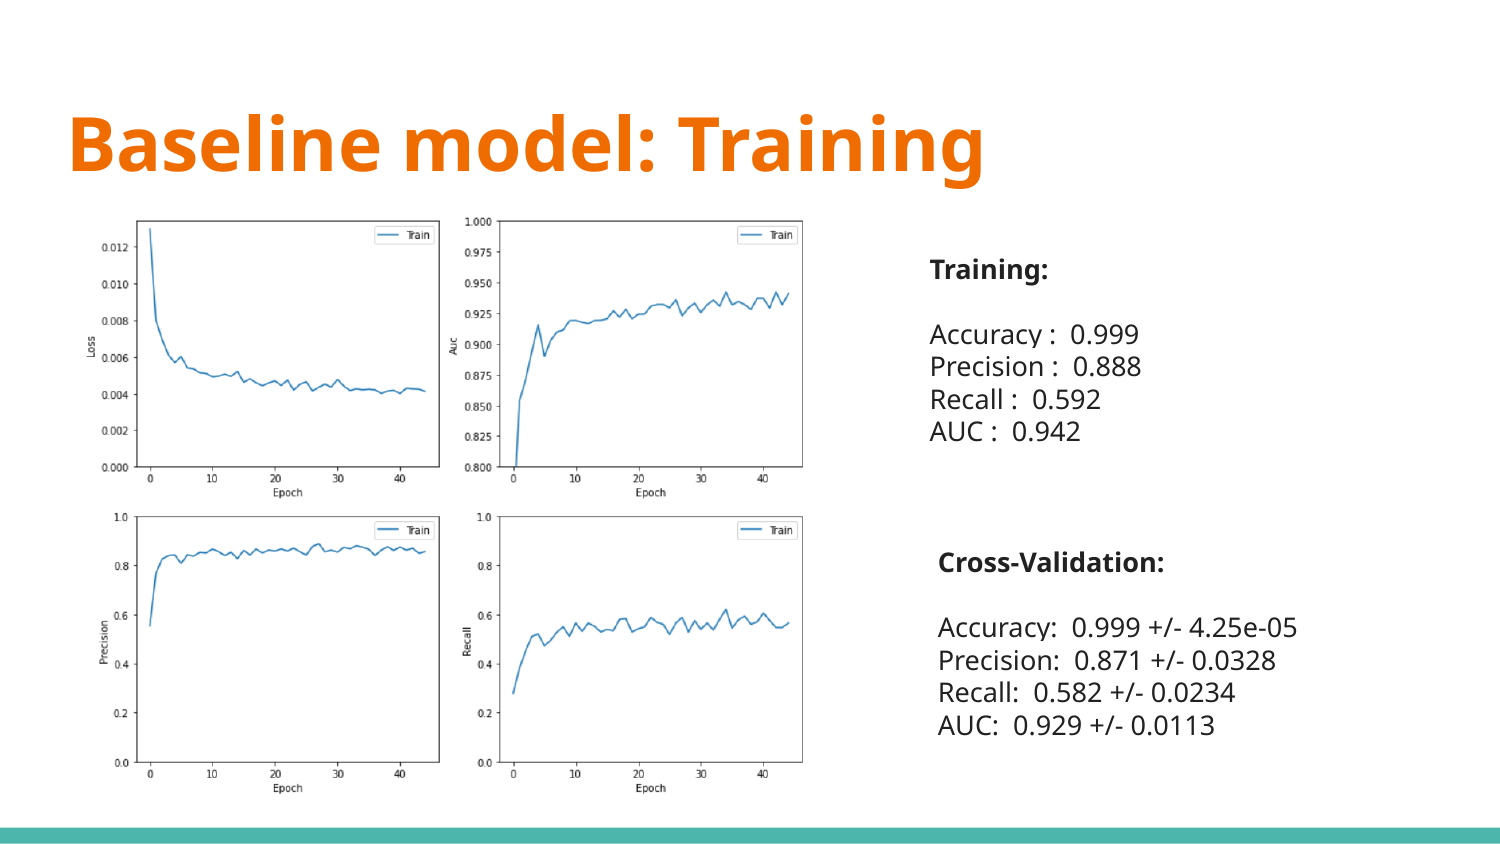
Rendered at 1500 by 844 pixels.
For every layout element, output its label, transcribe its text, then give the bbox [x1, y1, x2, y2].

title Baseline model: Training [51, 81, 1449, 198]
text_box Training: Accuracy : 0.999 Precision : 0.888 Recall : 0.592 AUC : 0.942 [914, 237, 1386, 493]
picture [84, 204, 831, 801]
text_box Cross-Validation: Accuracy: 0.999 +/- 4.25e-05 Precision: 0.871 +/- 0.0328 Recall: 0.582 +/- 0.0234 AUC: 0.929 +/- 0.0113 [922, 530, 1424, 763]
